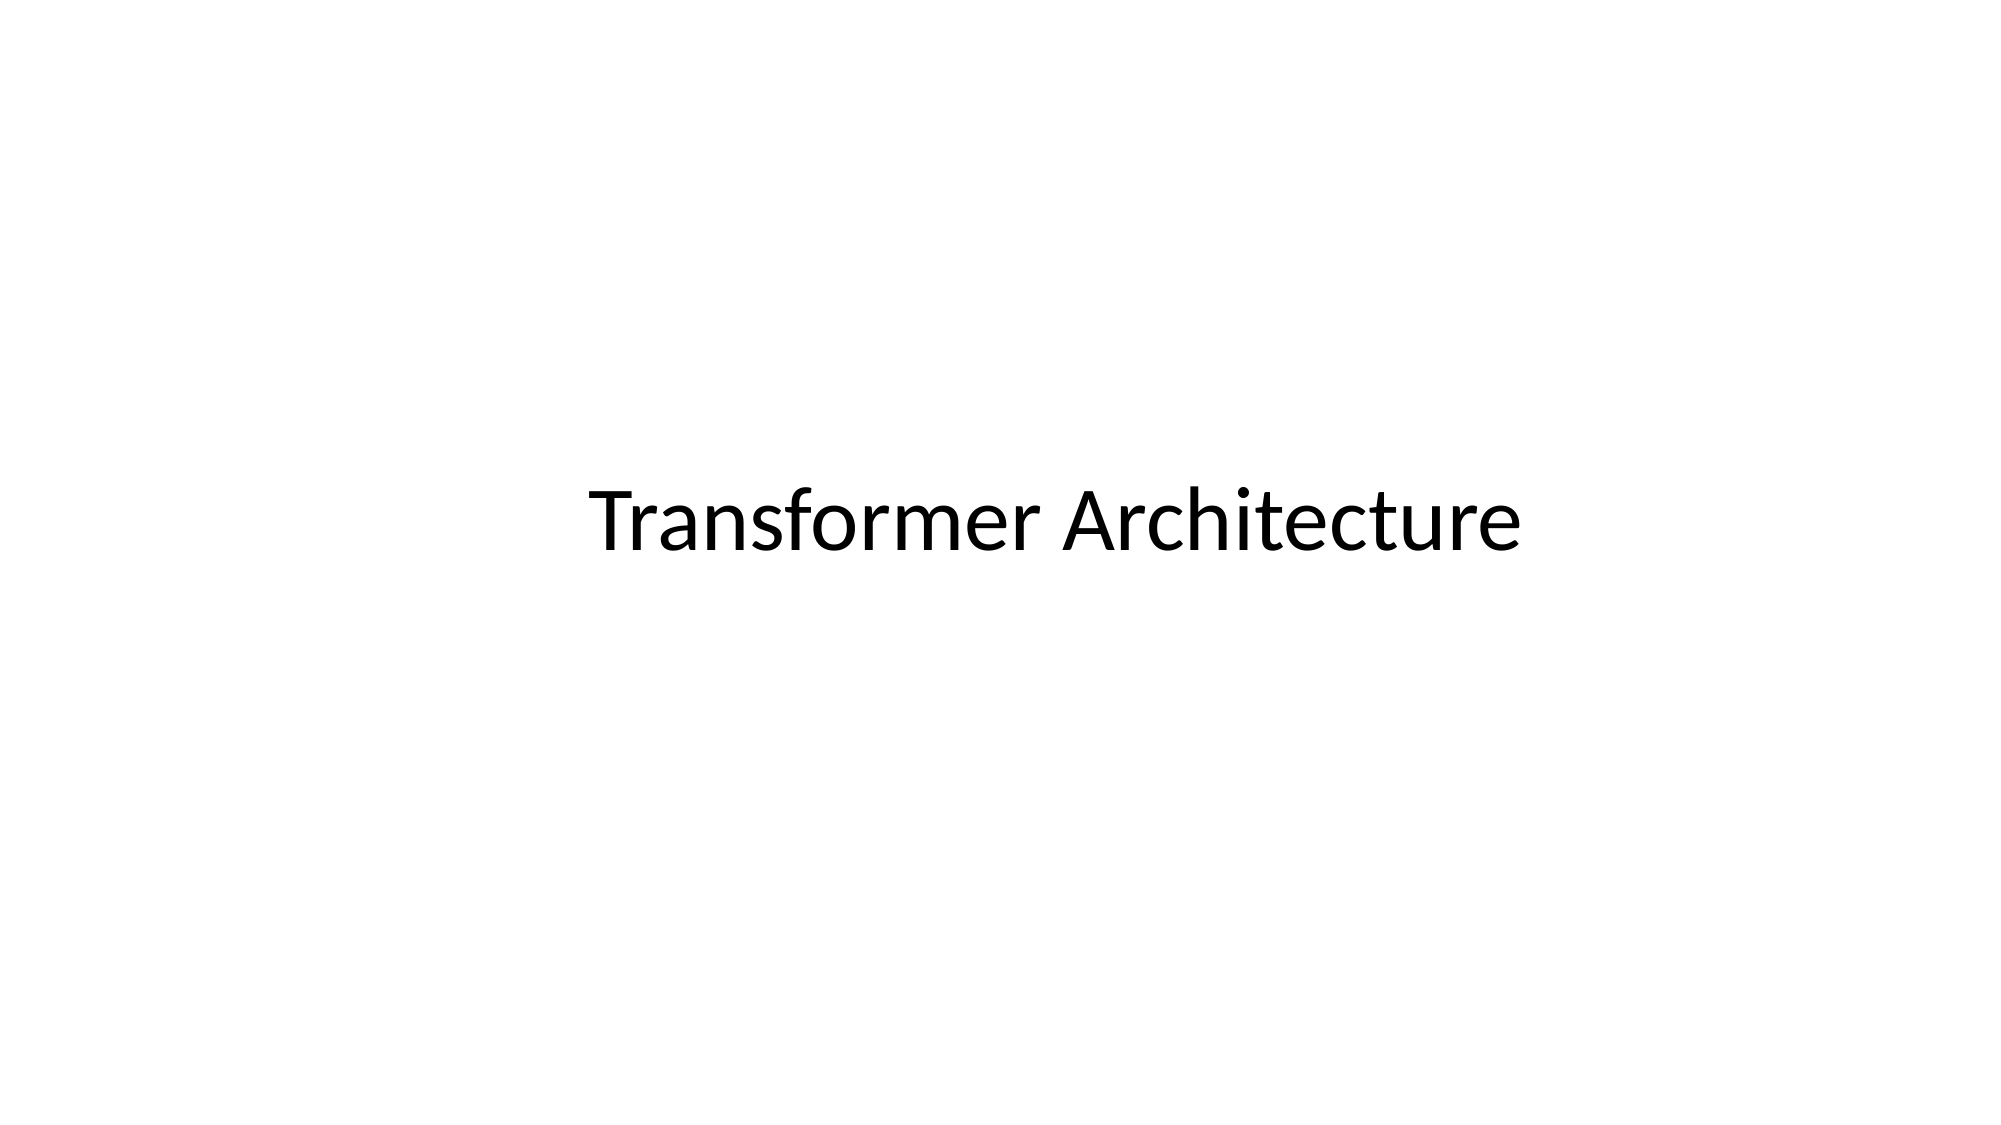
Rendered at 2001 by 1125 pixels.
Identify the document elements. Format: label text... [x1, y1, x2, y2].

title Transformer Architecture [249, 341, 1864, 576]
